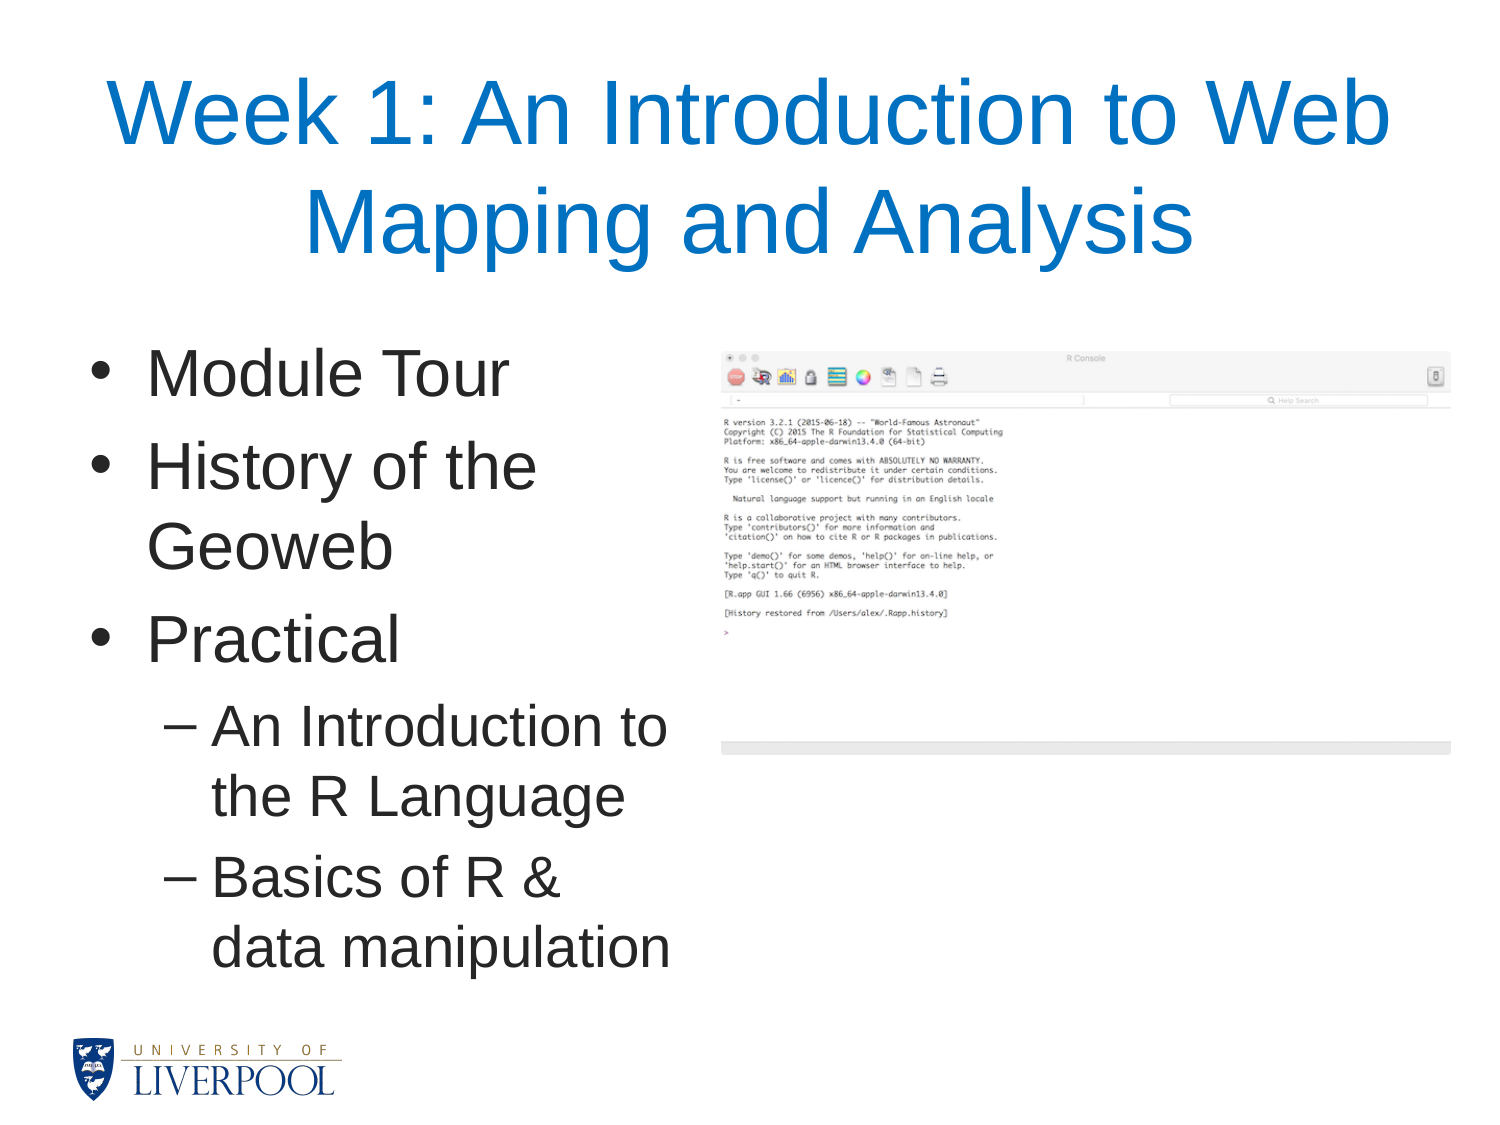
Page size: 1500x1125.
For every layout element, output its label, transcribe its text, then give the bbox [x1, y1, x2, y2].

list Module Tour History of the Geoweb Practical An Introduction to the R Language Basics of R & data manipulation [75, 322, 695, 1005]
picture [721, 351, 1451, 755]
picture [73, 1038, 342, 1101]
title Week 1: An Introduction to Web Mapping and Analysis [75, 45, 1425, 233]
